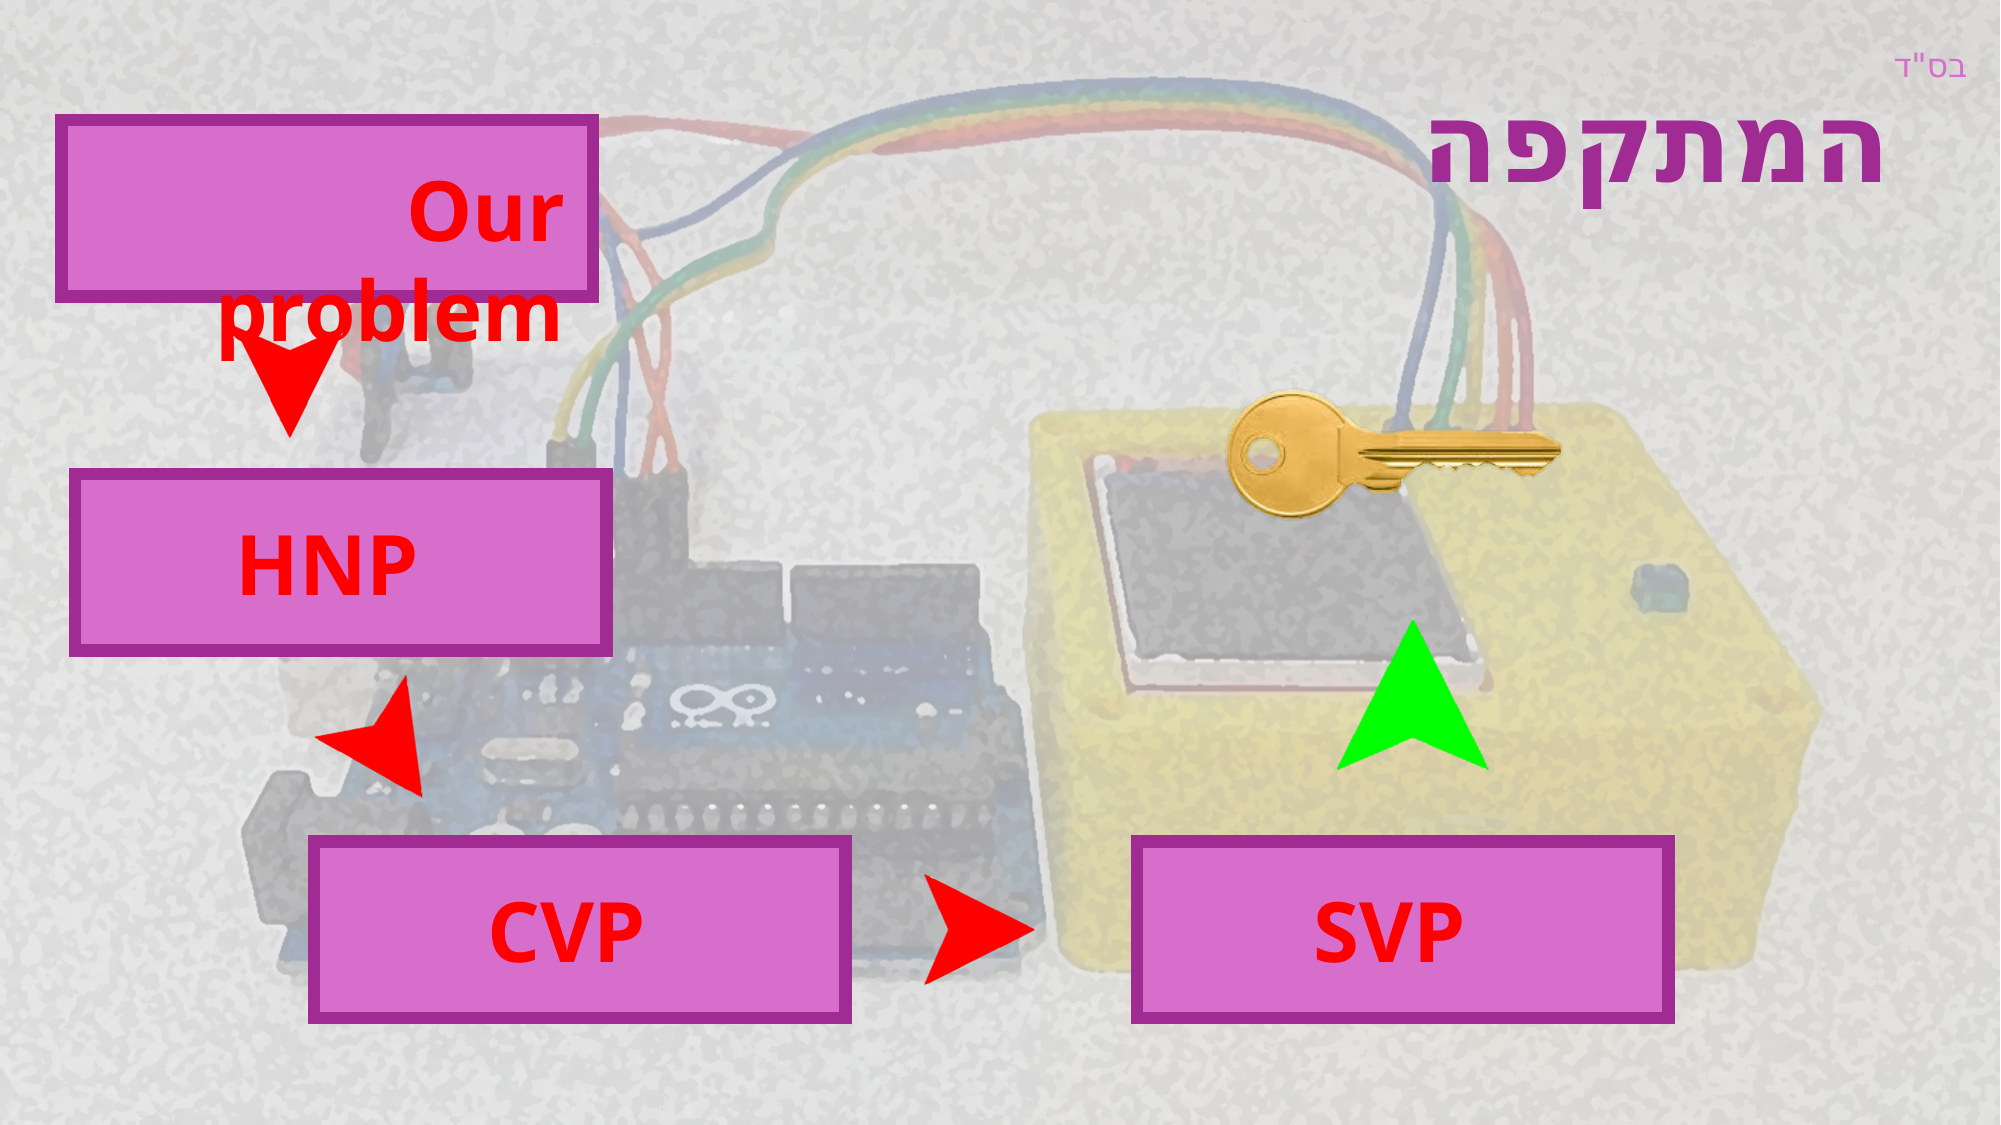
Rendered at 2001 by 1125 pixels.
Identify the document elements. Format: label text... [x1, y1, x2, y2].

text_box CVP [301, 871, 833, 987]
picture [314, 675, 468, 829]
picture [234, 326, 346, 438]
text_box [313, 840, 847, 1019]
text_box [73, 473, 608, 652]
picture [923, 874, 1035, 986]
text_box [60, 118, 595, 298]
text_box המתקפה [1406, 62, 1907, 213]
text_box SVP [1123, 871, 1656, 987]
text_box HNP [61, 504, 594, 620]
text_box Our problem [48, 150, 580, 366]
picture [1336, 617, 1489, 771]
text_box [0, 0, 2000, 1125]
text_box [1136, 840, 1670, 1019]
picture [1194, 324, 1593, 590]
